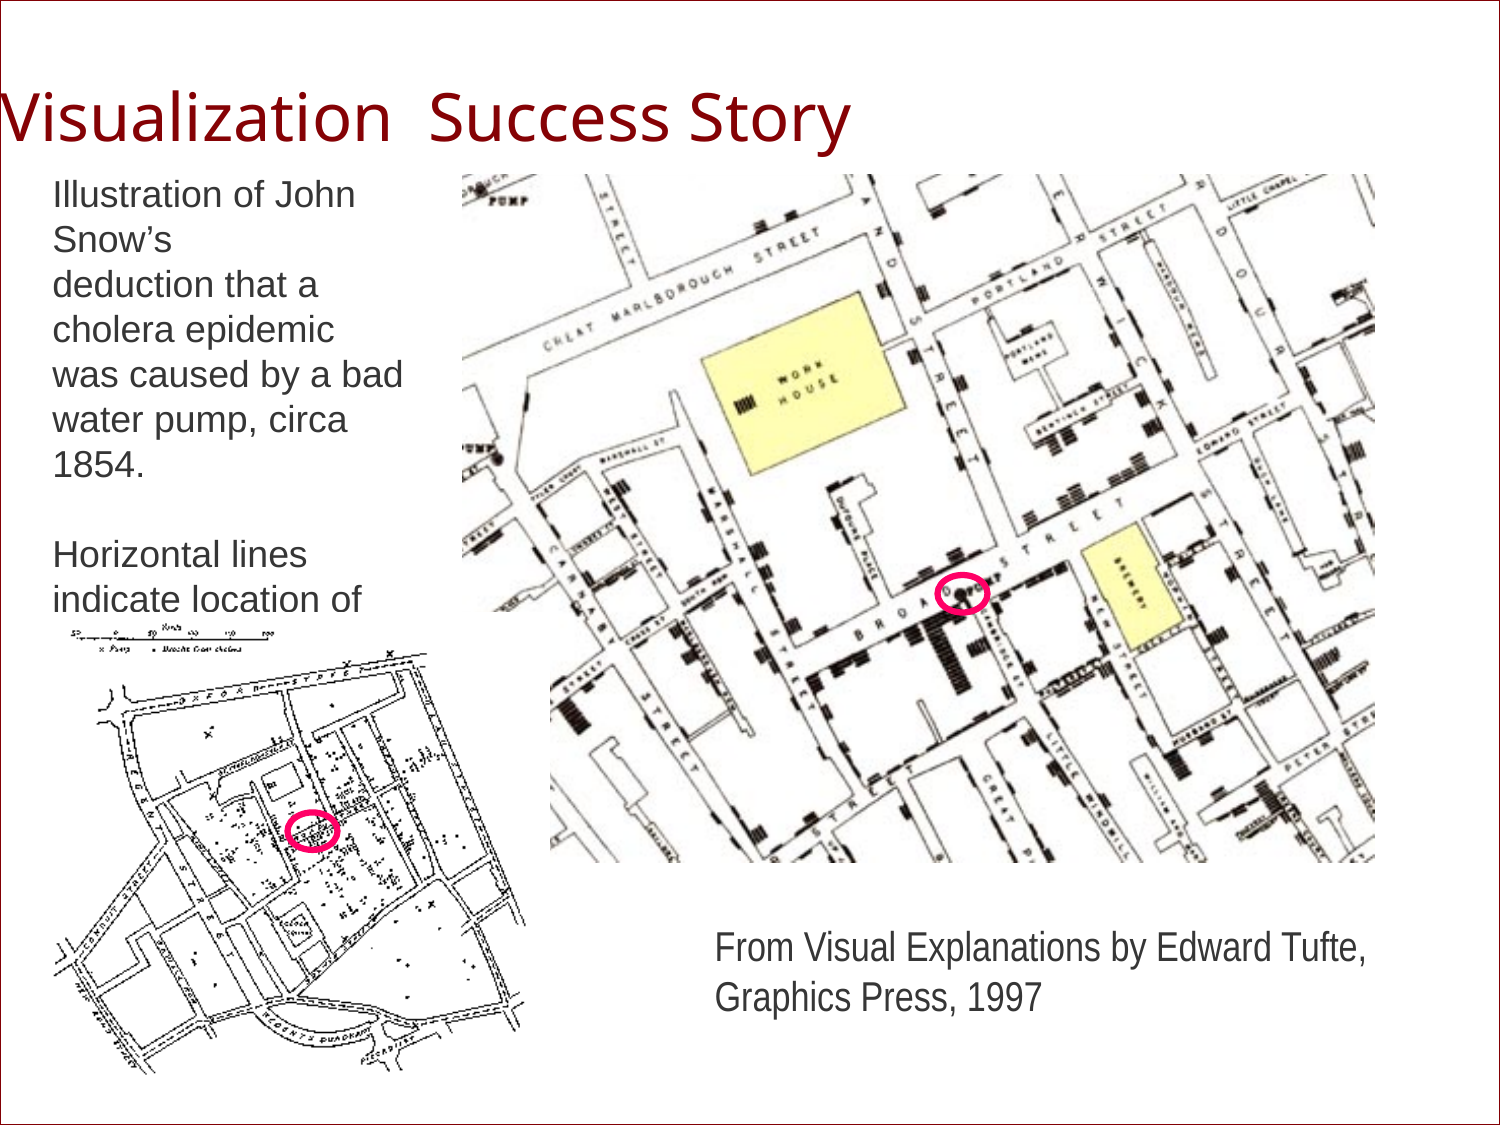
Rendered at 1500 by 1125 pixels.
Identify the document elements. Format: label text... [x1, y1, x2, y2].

text_box [0, 0, 1500, 1125]
title Visualization Success Story [0, 0, 1400, 163]
picture [24, 174, 1376, 1082]
text_box From Visual Explanations by Edward Tufte, Graphics Press, 1997 [699, 912, 1465, 1028]
text_box Illustration of John Snow’s deduction that a cholera epidemic was caused by a bad water pump, circa 1854. Horizontal lines indicate location of deaths. [37, 162, 438, 610]
